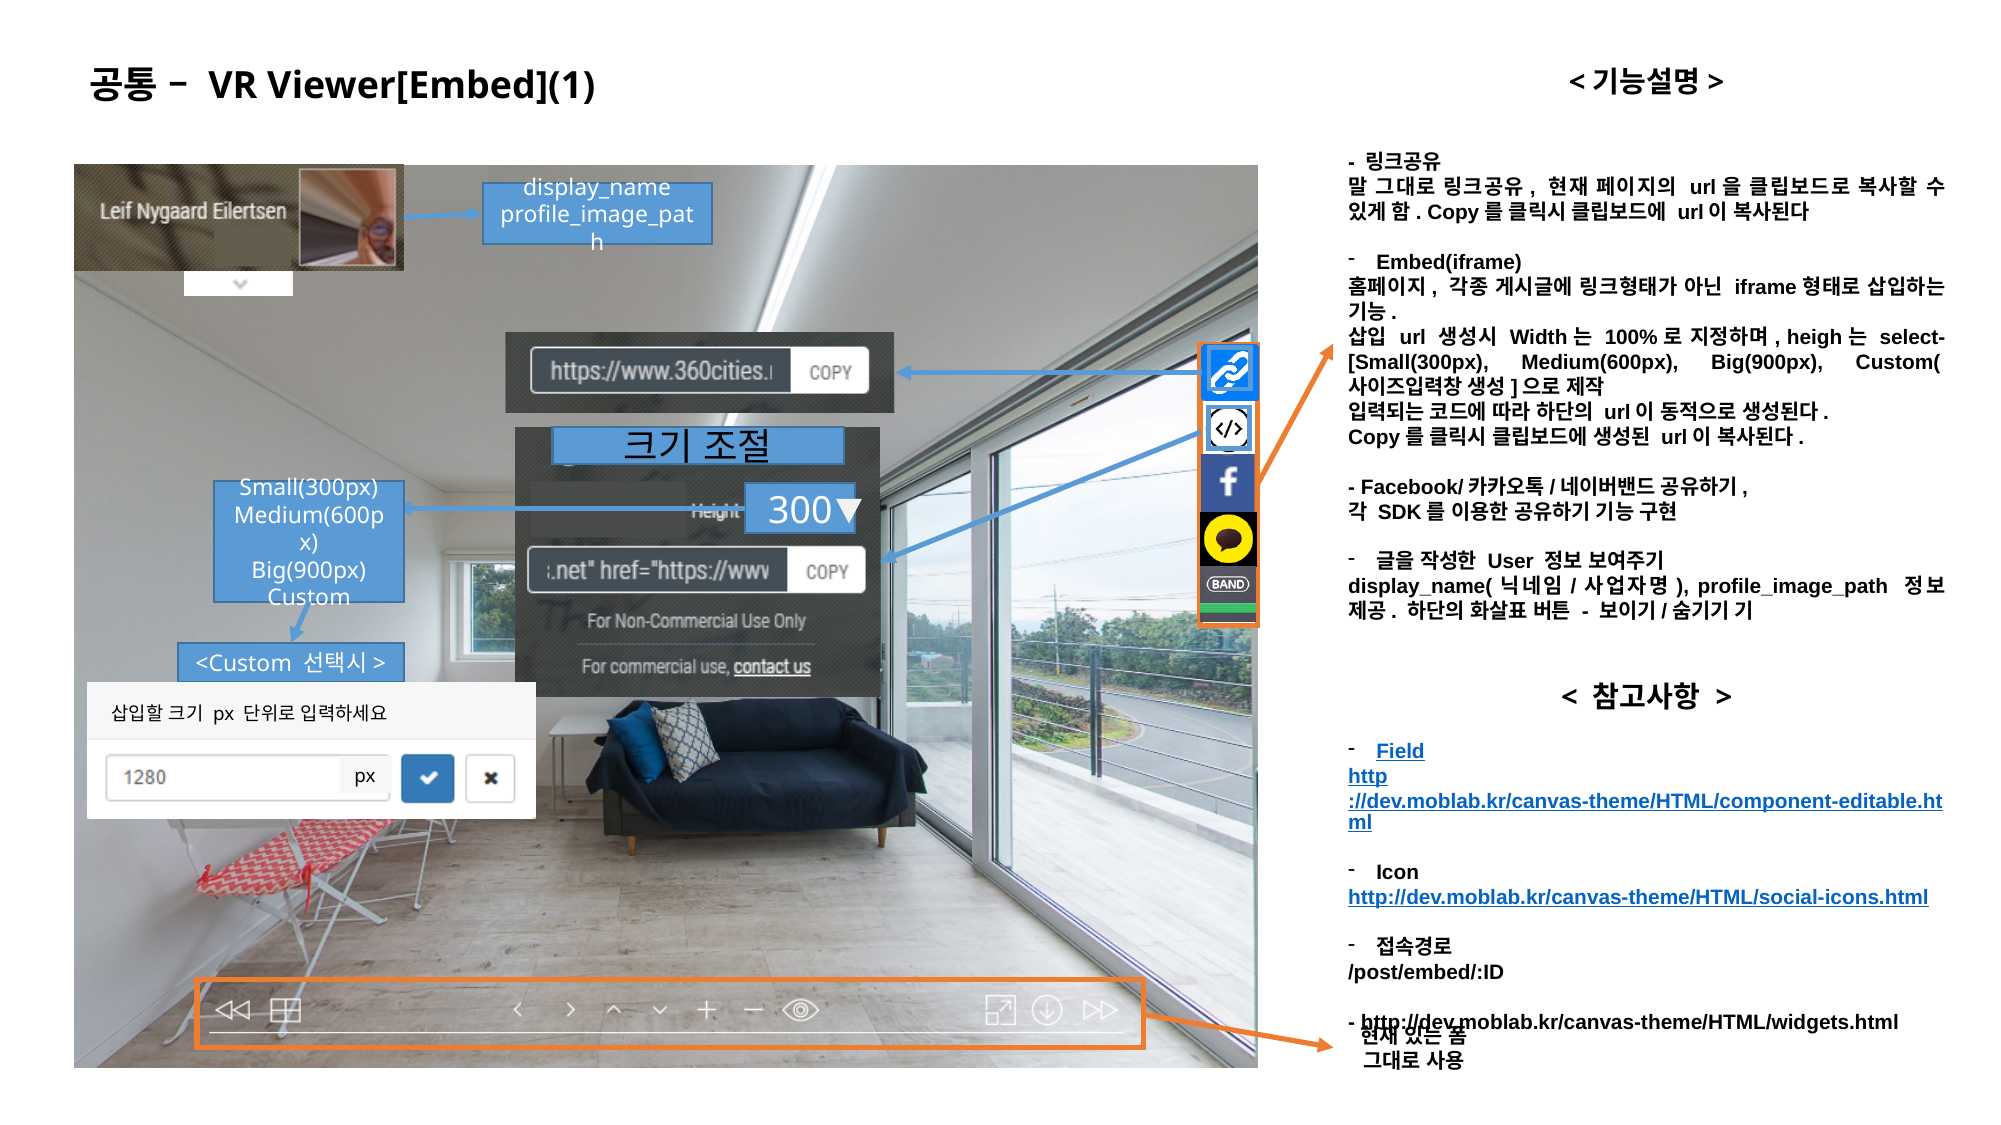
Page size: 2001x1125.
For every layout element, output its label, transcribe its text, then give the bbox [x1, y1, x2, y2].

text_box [1144, 1014, 1334, 1049]
text_box 현재 있는 폼 그대로 사용 [1333, 1015, 1495, 1080]
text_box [290, 601, 310, 644]
text_box 공통 – VR Viewer[Embed](1) [74, 53, 936, 114]
text_box <기능설명> - 링크공유 말 그대로 링크공유, 현재 페이지의 url을 클립보드로 복사할 수 있게 함. Copy를 클릭시 클립보드에 url이 복사된다 Embed(iframe) 홈페이지, 각종 게시글에 링크형태가 아닌 iframe형태로 삽입하는 기능. 삽입 url 생성시 Width는 100%로 지정하며, heigh는 select-[Small(300px), Medium(600px), Big(900px), Custom(사이즈입력창 생성]으로 제작 입력되는 코드에 따라 하단의 url이 동적으로 생성된다. Copy를 클릭시 클립보드에 생성된 url이 복사된다. - Facebook/카카오톡/네이버밴드 공유하기, 각 SDK를 이용한 공유하기 기능 구현 글을 작성한 User 정보 보여주기 display_name(닉네임/사업자명), profile_image_path 정보 제공. 하단의 화살표 버튼 - 보이기/숨기기 기 [1333, 56, 1961, 631]
picture [74, 164, 1259, 1068]
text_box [403, 213, 483, 218]
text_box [1257, 351, 1334, 485]
text_box < 참고사항 > Field http://dev.moblab.kr/canvas-theme/HTML/component-editable.html Icon http://dev.moblab.kr/canvas-theme/HTML/social-icons.html 접속경로 /post/embed/:ID - http://dev.moblab.kr/canvas-theme/HTML/widgets.html [1333, 670, 1961, 1046]
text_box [880, 432, 1201, 562]
